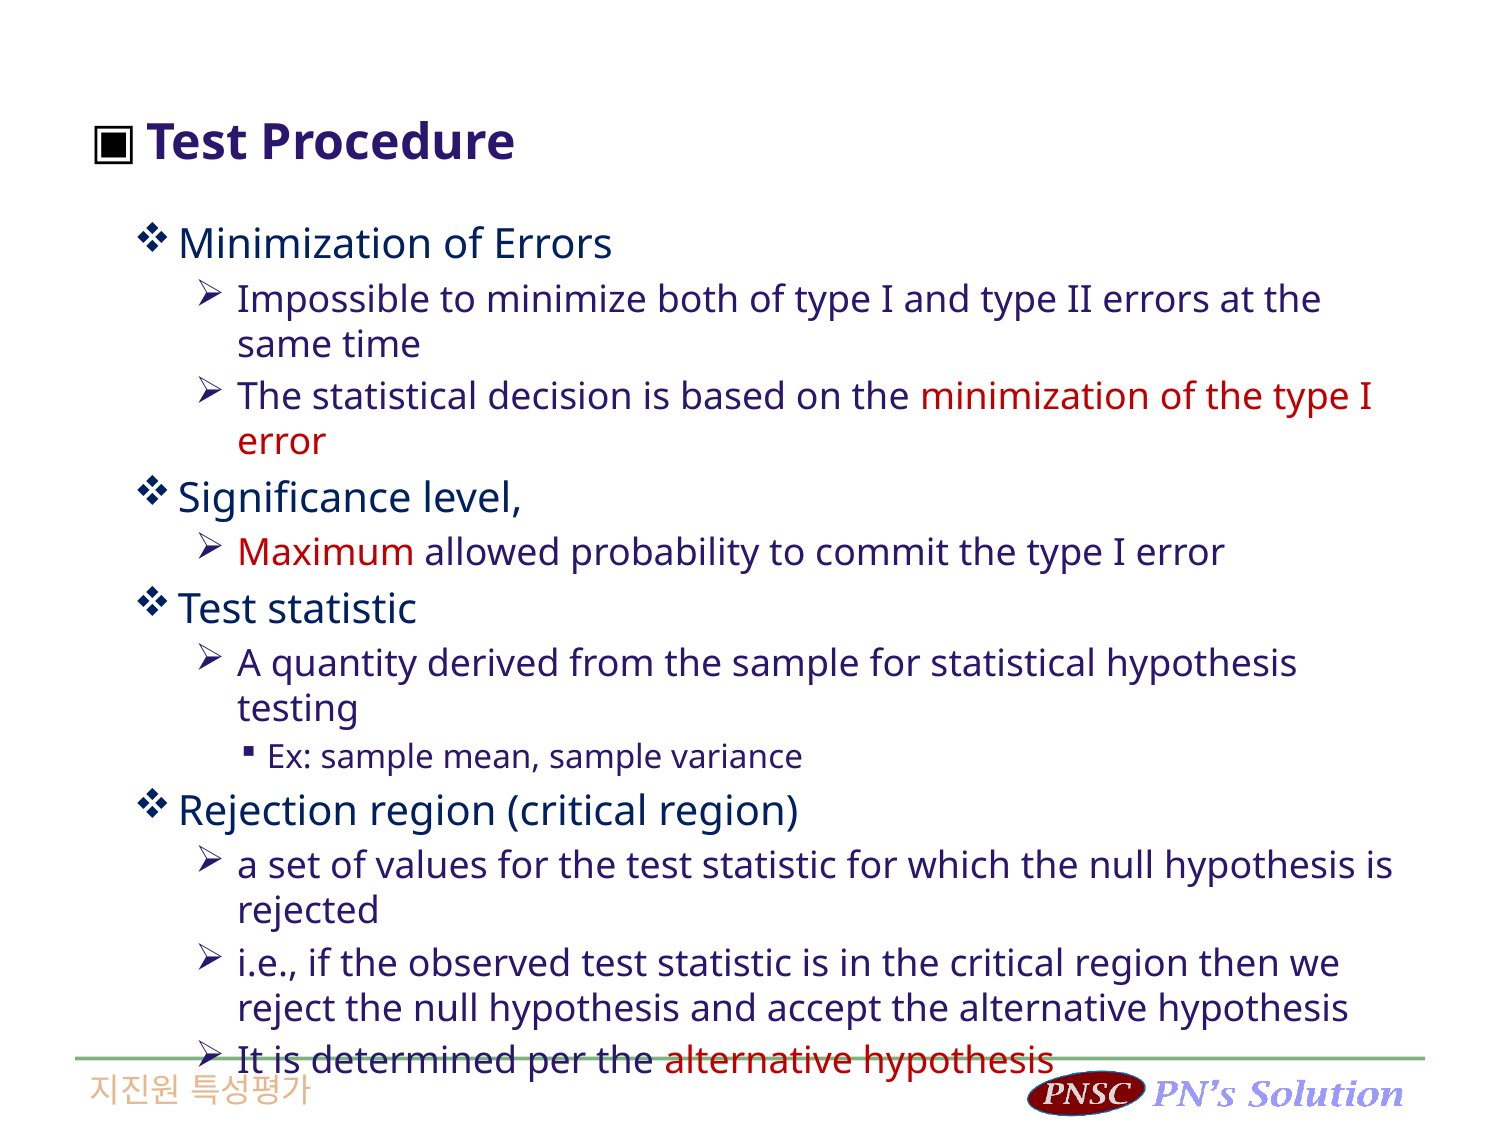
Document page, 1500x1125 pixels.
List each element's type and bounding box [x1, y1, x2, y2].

picture [1022, 1062, 1425, 1125]
